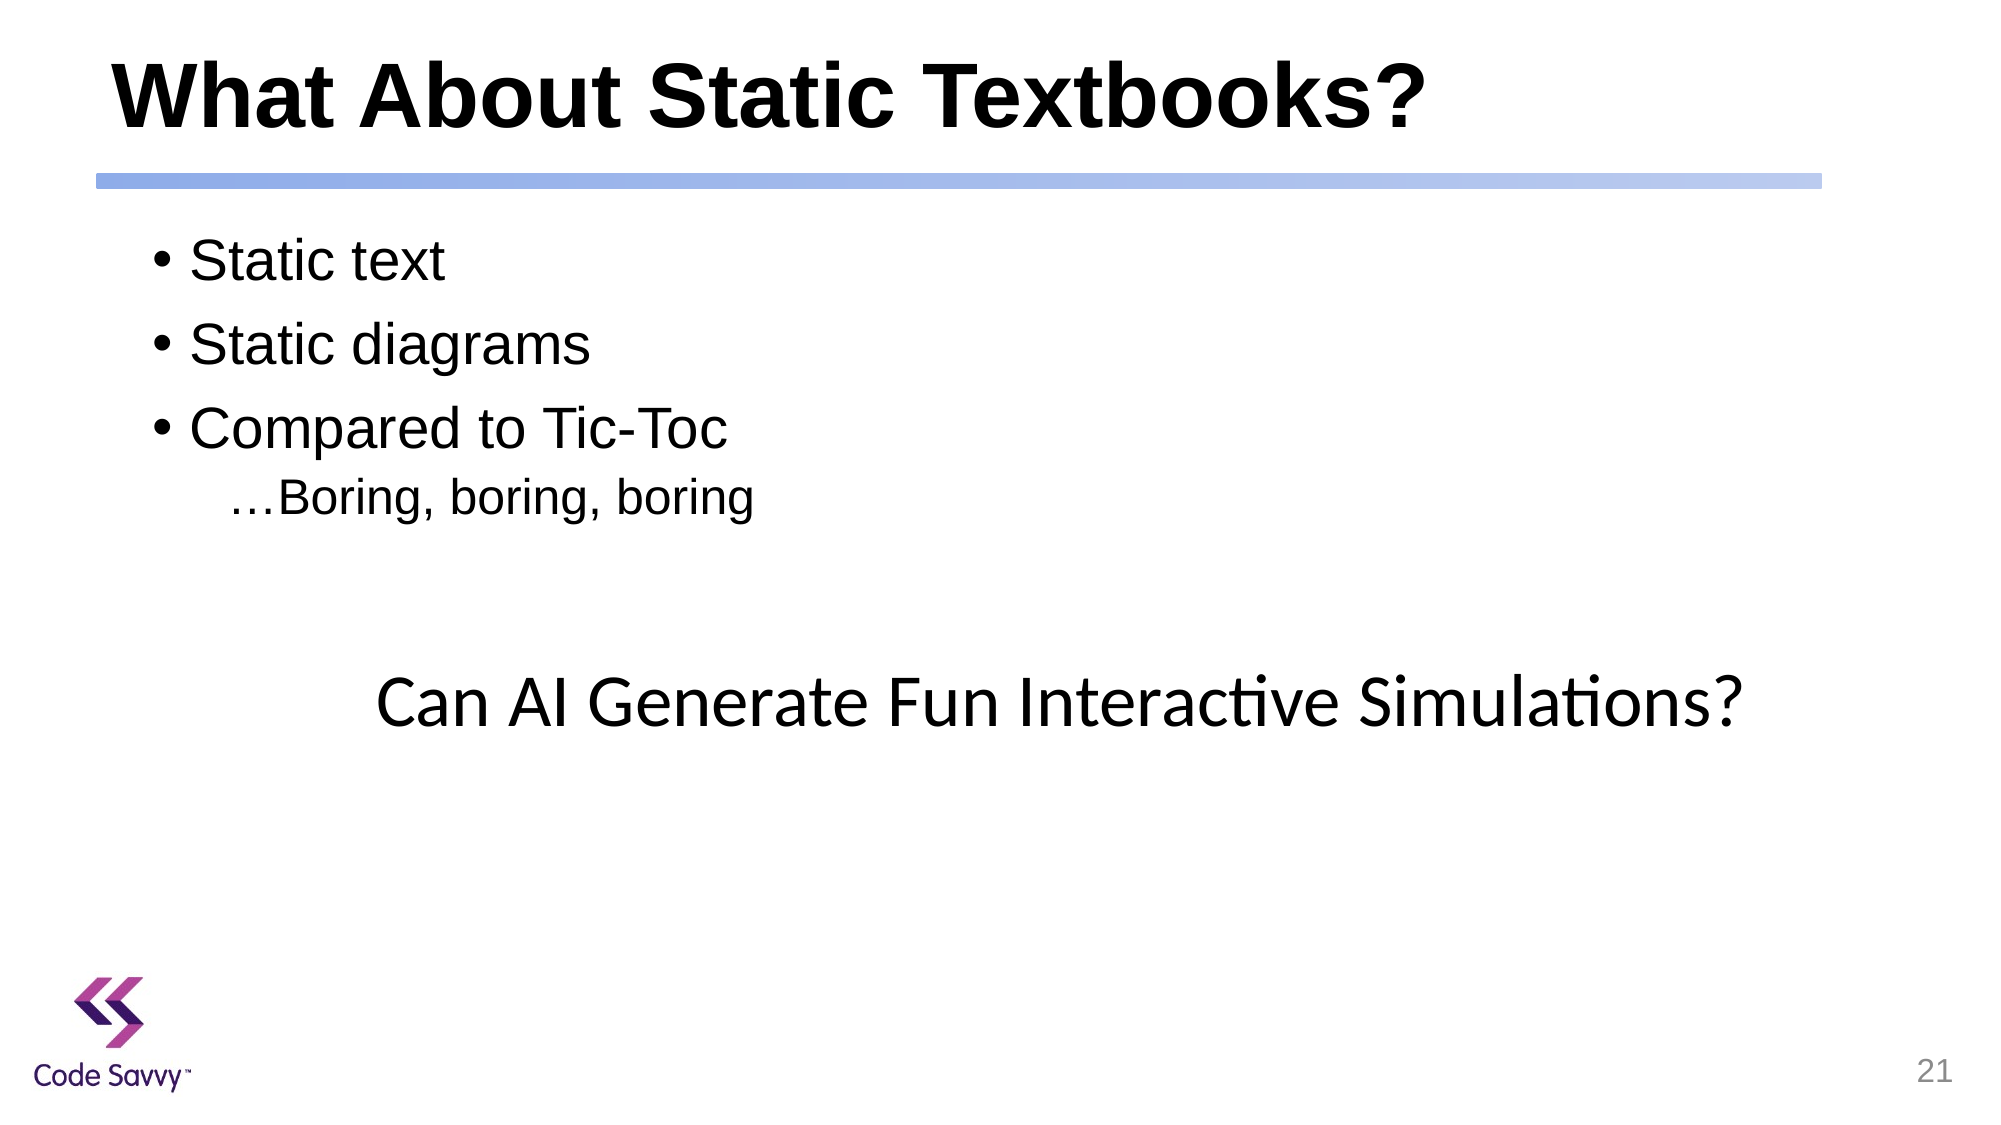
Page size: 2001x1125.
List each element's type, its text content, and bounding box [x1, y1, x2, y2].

list Static text Static diagrams Compared to Tic-Toc …Boring, boring, boring [137, 222, 1863, 937]
slide_number 21 [1518, 1039, 1969, 1099]
title What About Static Textbooks? [96, 26, 1822, 169]
picture [31, 971, 196, 1097]
text_box Can AI Generate Fun Interactive Simulations? [361, 644, 1763, 749]
